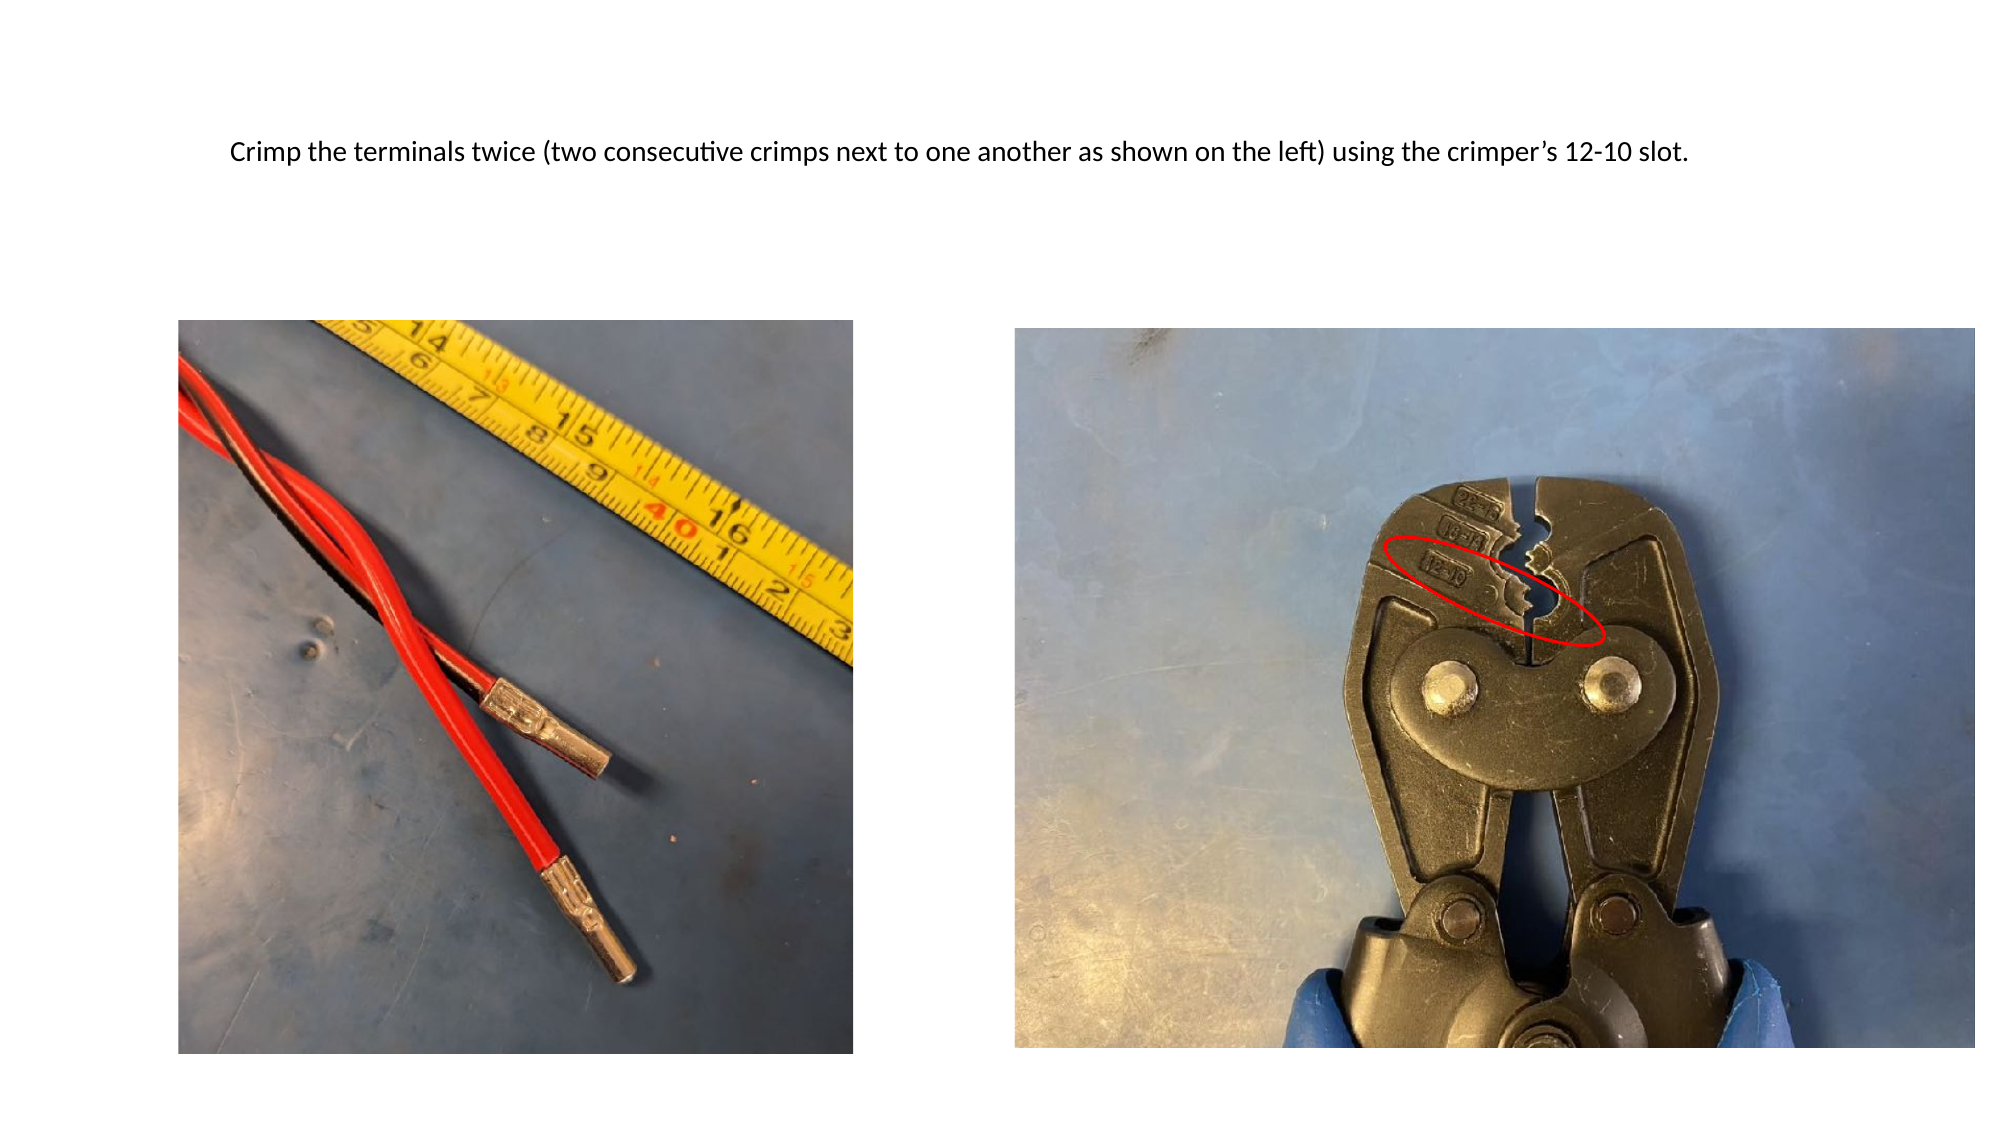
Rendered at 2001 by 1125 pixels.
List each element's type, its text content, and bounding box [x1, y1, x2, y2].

picture [177, 320, 854, 1055]
picture [1016, 207, 1974, 1125]
text_box Crimp the terminals twice (two consecutive crimps next to one another as shown on the left) using the crimper’s 12-10 slot. [221, 124, 1700, 175]
